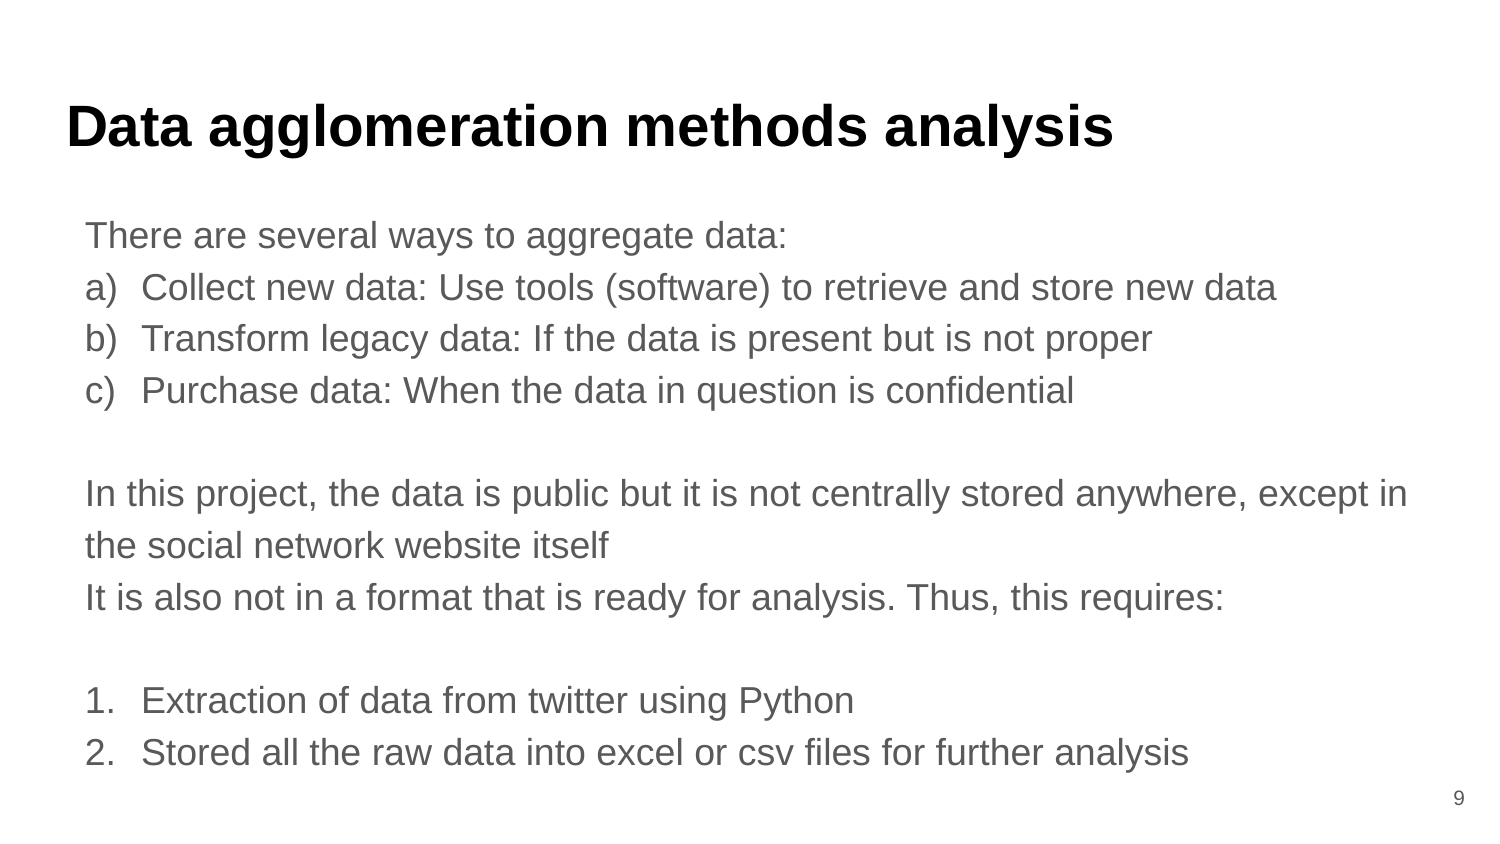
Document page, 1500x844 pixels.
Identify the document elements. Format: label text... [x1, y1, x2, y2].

title Data agglomeration methods analysis [51, 72, 1449, 167]
slide_number ‹#› [1389, 764, 1480, 830]
list There are several ways to aggregate data: Collect new data: Use tools (software) to retrieve and store new data Transform legacy data: If the data is present but is not proper Purchase data: When the data in question is confidential In this project, the data is public but it is not centrally stored anywhere, except in the social network website itself It is also not in a format that is ready for analysis. Thus, this requires: Extraction of data from twitter using Python Stored all the raw data into excel or csv files for further analysis [51, 189, 1449, 750]
